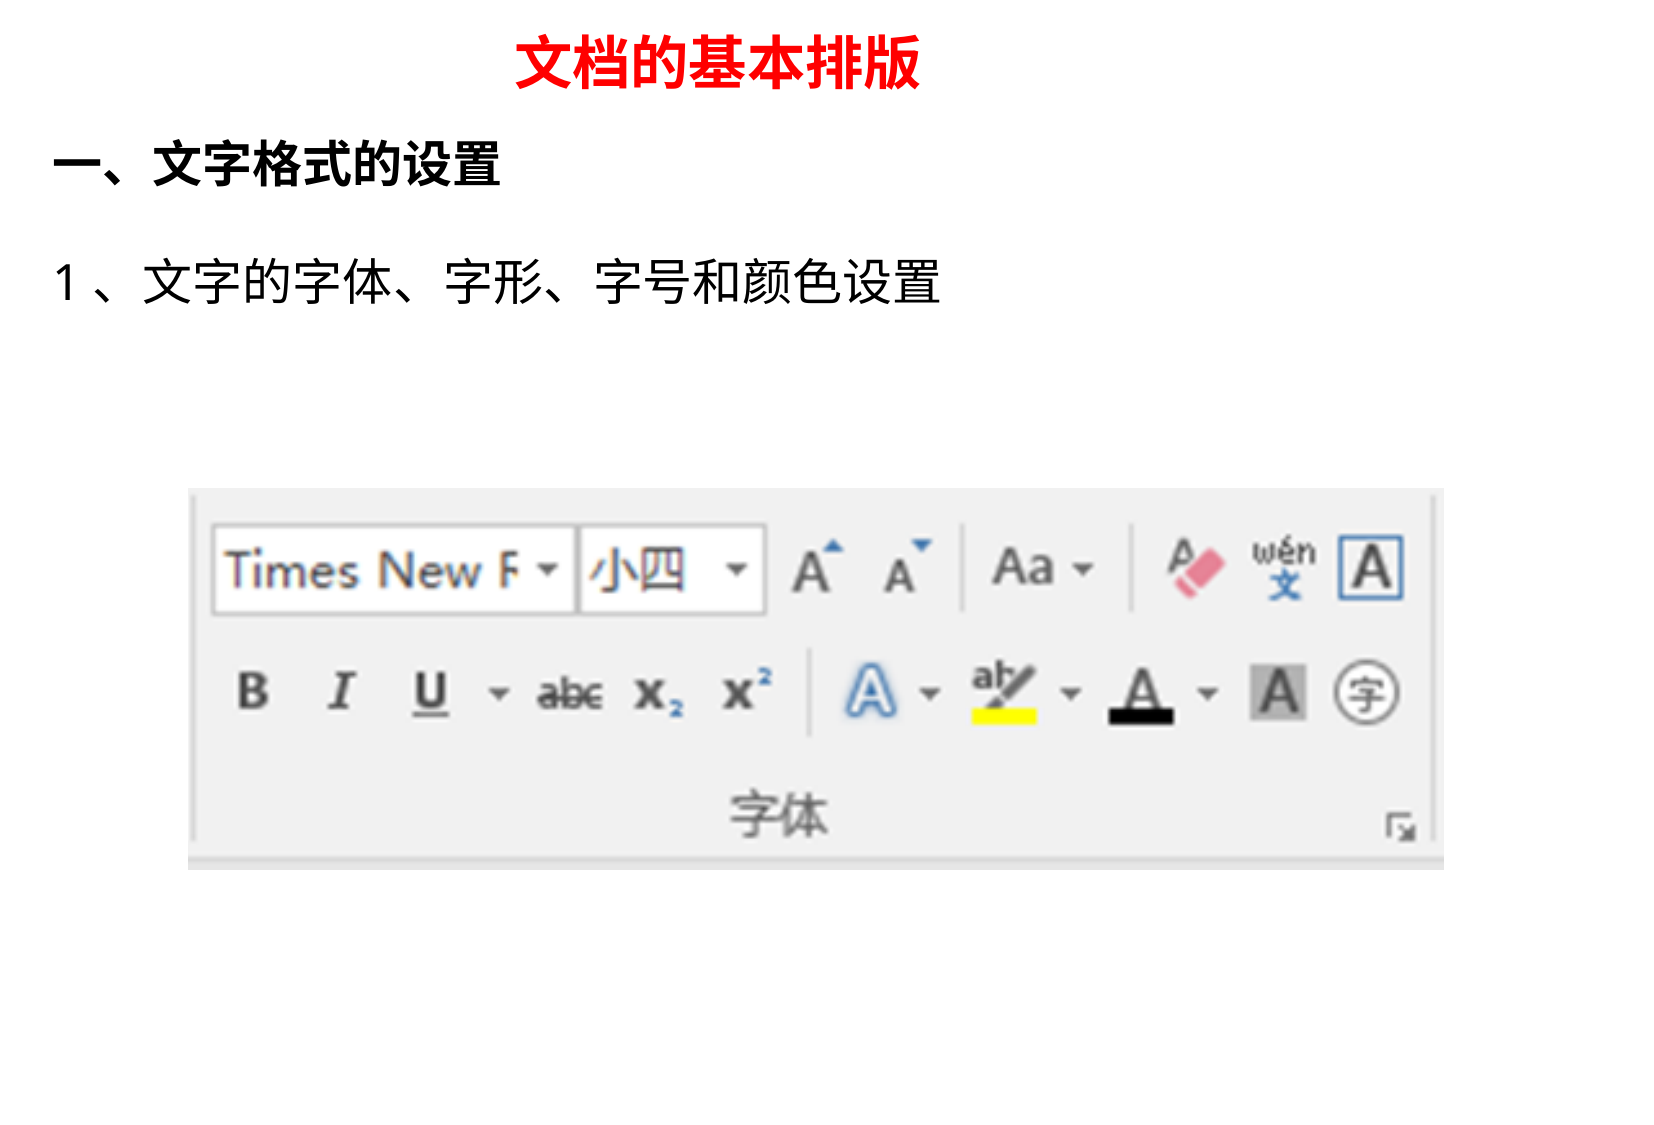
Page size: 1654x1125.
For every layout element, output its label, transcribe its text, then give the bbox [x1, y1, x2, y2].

text_box 1、文字的字体、字形、字号和颜色设置 [37, 243, 958, 319]
text_box 一、文字格式的设置 [37, 125, 518, 201]
text_box 文档的基本排版 [499, 19, 937, 104]
picture [188, 488, 1444, 870]
